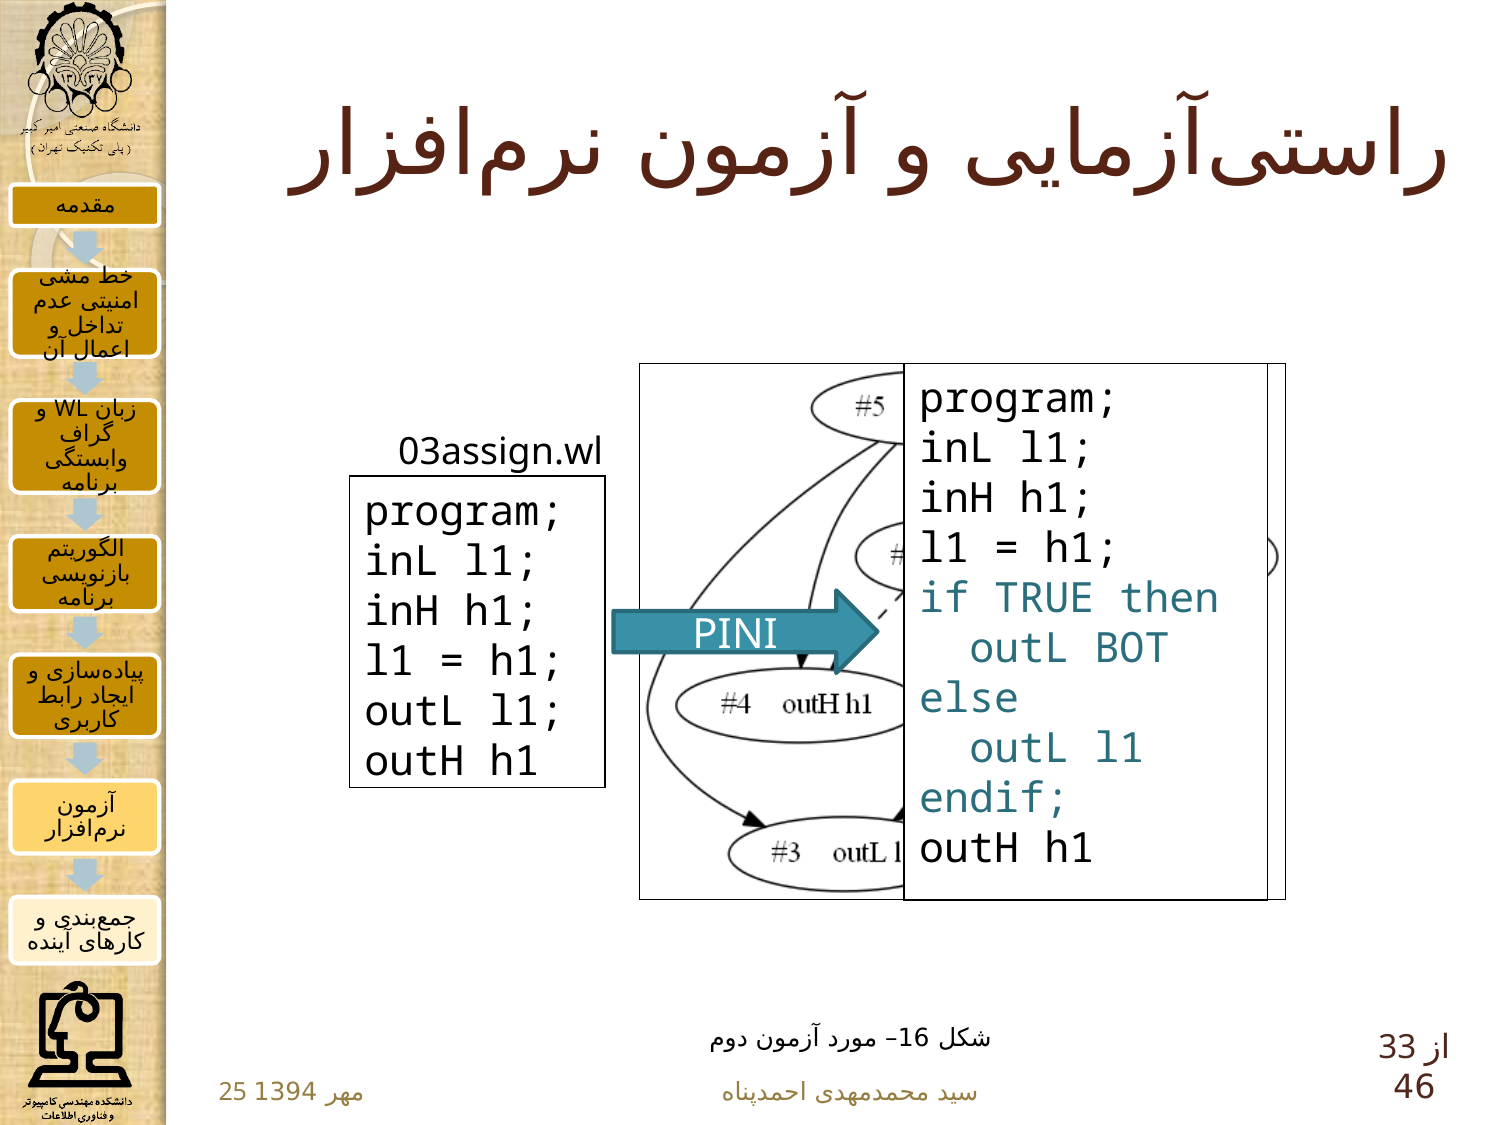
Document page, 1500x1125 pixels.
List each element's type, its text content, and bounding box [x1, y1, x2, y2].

picture [0, 0, 166, 1125]
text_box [10, 184, 160, 965]
picture [1268, 363, 1287, 900]
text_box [349, 419, 606, 788]
footer سید محمدمهدی احمدپناه [612, 1060, 1088, 1113]
slide_number 33 از 46 [1340, 1034, 1488, 1113]
text_box شکل 16– مورد آزمون دوم [395, 1014, 1306, 1060]
title راستی‌آزمایی و آزمون نرم‌افزار [235, 45, 1466, 233]
slide_number 25 مهر 1394 [157, 1034, 467, 1113]
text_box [613, 363, 1268, 901]
